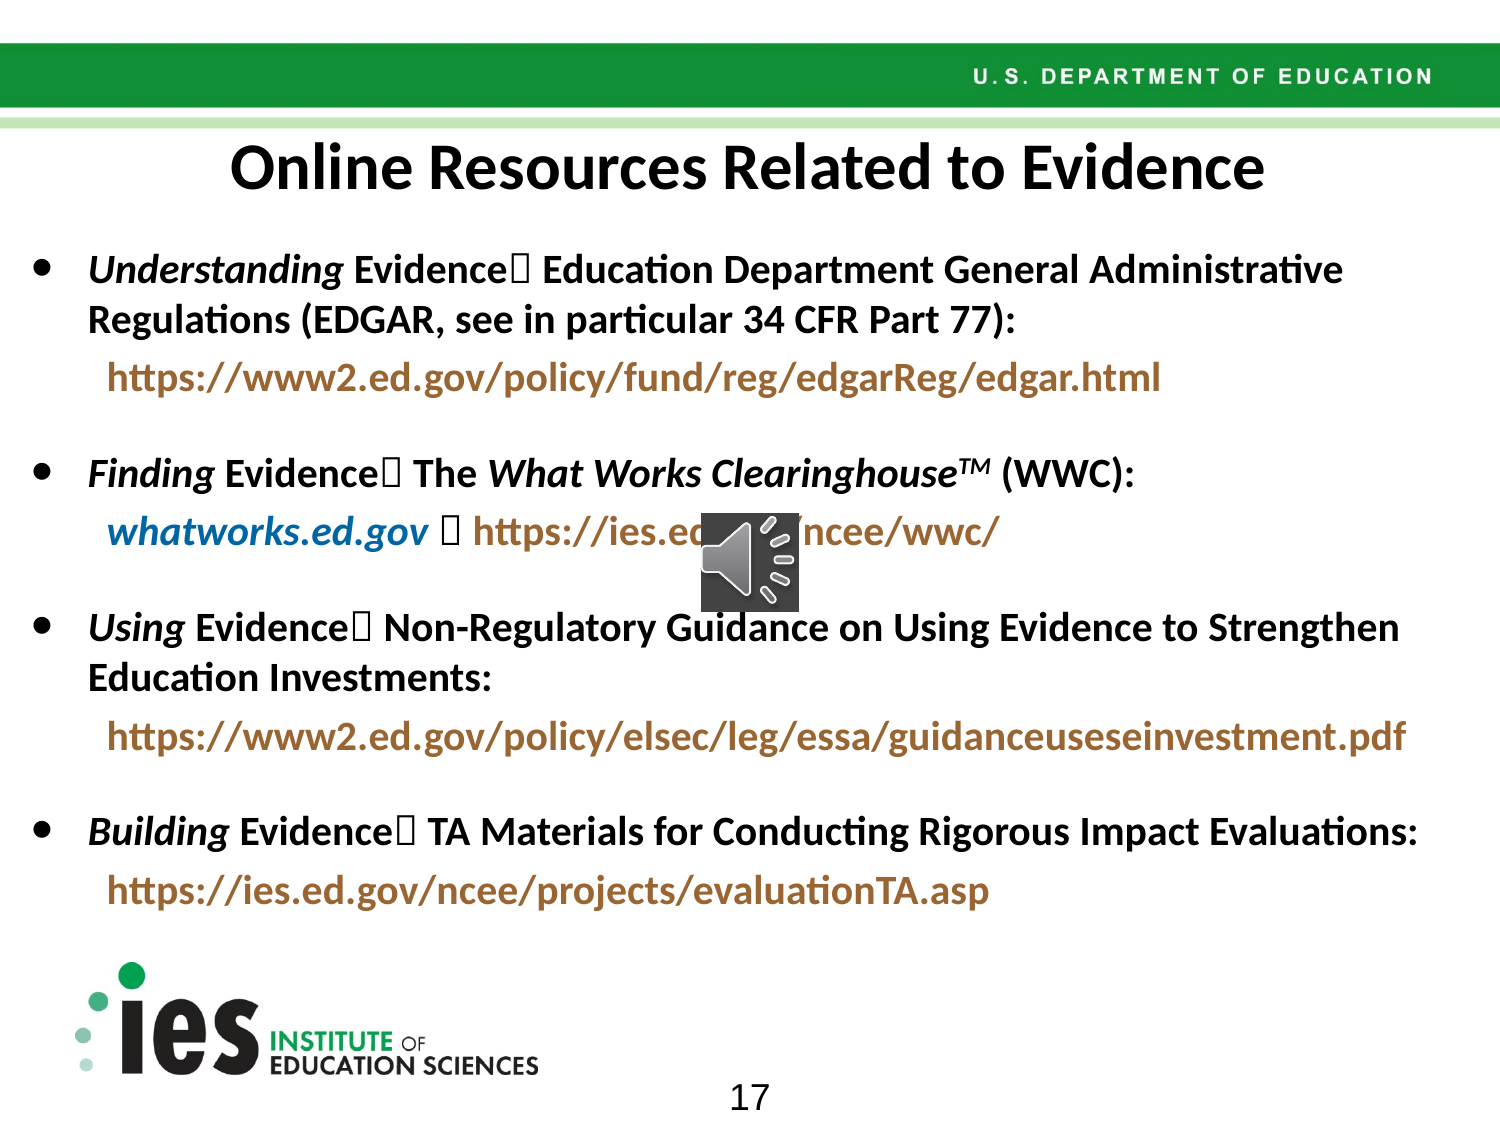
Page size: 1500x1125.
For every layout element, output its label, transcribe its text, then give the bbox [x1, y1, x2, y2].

text_box 17 [713, 1065, 787, 1125]
picture [699, 512, 801, 613]
picture [75, 996, 538, 1075]
title Online Resources Related to Evidence [15, 124, 1483, 201]
text_box Understanding Evidence Education Department General Administrative Regulations (EDGAR, see in particular 34 CFR Part 77): https://www2.ed.gov/policy/fund/reg/edgarReg/edgar.html Finding Evidence The What Works ClearinghouseTM (WWC): whatworks.ed.gov  https://ies.ed.gov/ncee/wwc/ Using Evidence Non-Regulatory Guidance on Using Evidence to Strengthen Education Investments: https://www2.ed.gov/policy/elsec/leg/essa/guidanceuseseinvestment.pdf Building Evidence TA Materials for Conducting Rigorous Impact Evaluations: https://ies.ed.gov/ncee/projects/evaluationTA.asp [16, 233, 1484, 996]
picture [0, 24, 1500, 150]
